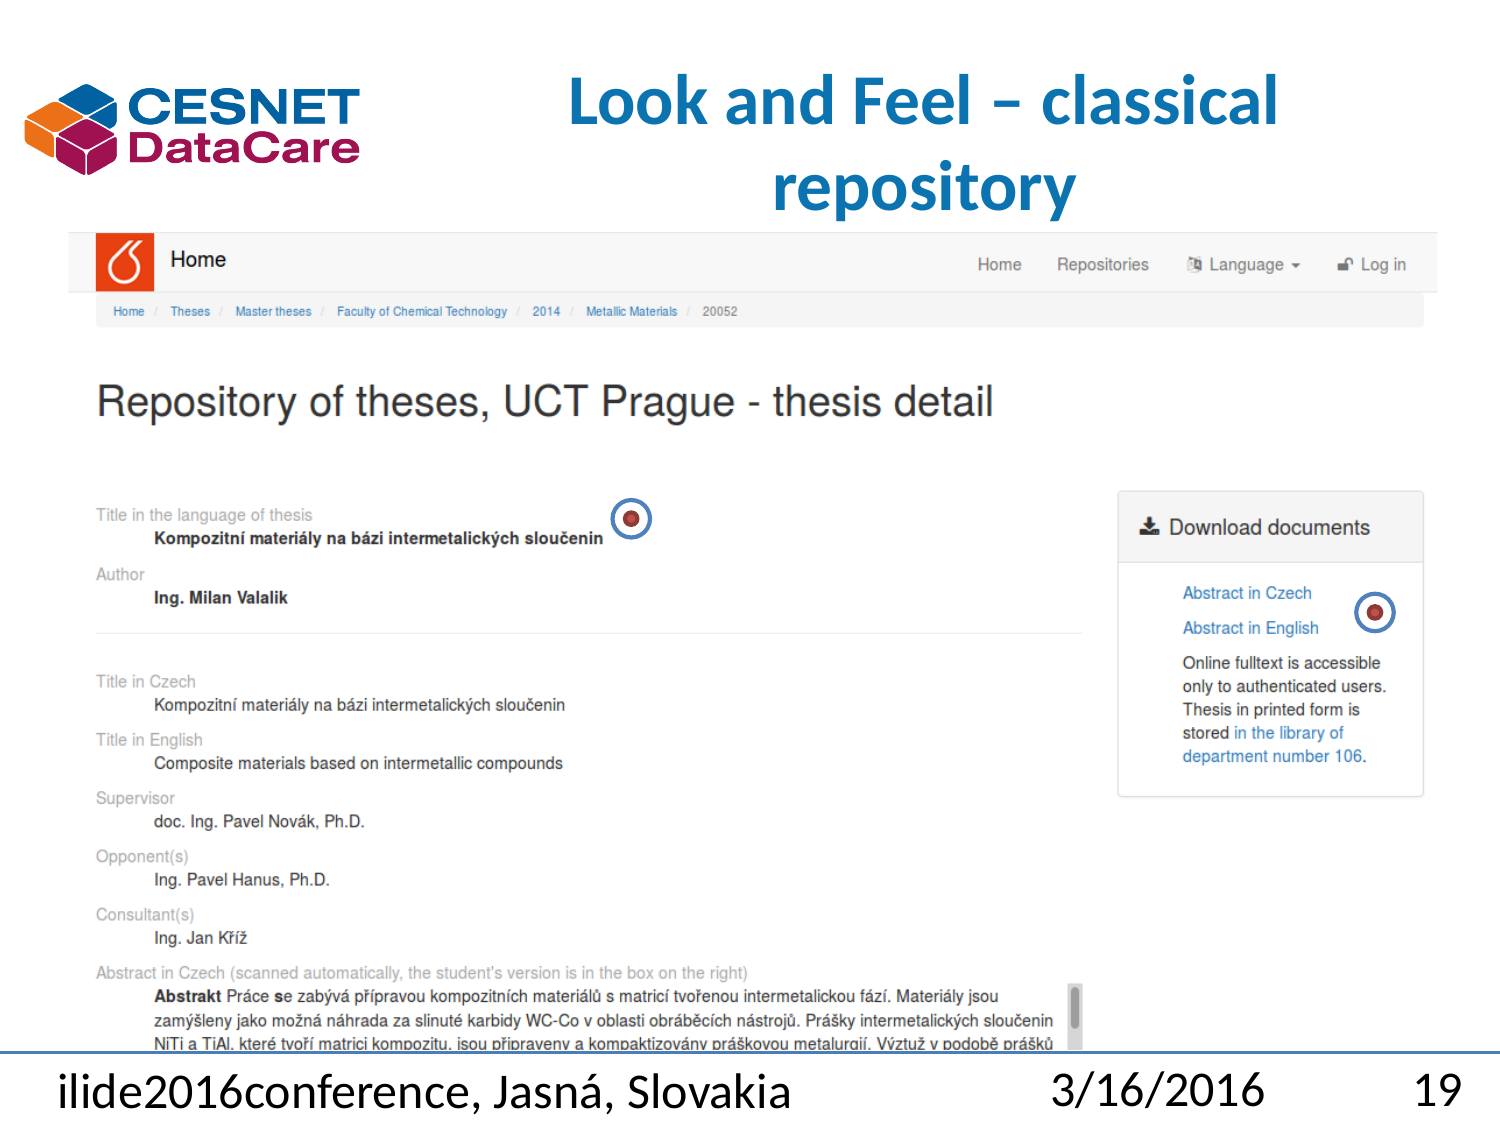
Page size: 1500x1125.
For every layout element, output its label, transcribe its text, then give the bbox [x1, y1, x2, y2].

title Look and Feel – classical repository [425, 45, 1425, 230]
slide_number 19 [1374, 1057, 1500, 1123]
picture [68, 232, 1438, 1051]
footer ilide2016conference, Jasná, Slovakia [0, 1059, 850, 1125]
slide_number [1015, 1061, 1300, 1123]
text_box [850, 1061, 1500, 1125]
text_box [1355, 593, 1394, 632]
picture [24, 83, 360, 176]
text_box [612, 499, 651, 538]
